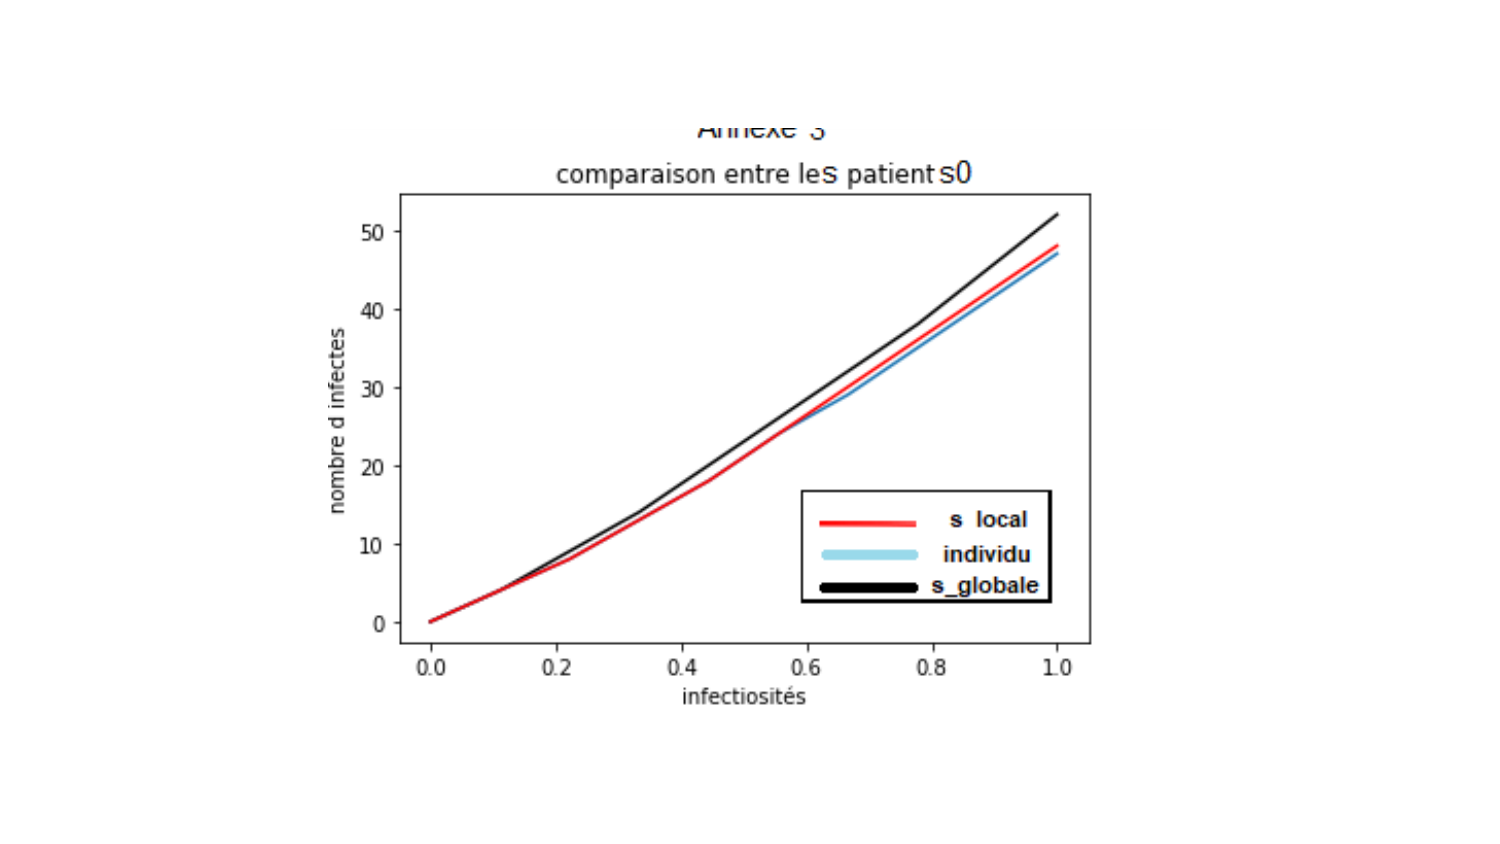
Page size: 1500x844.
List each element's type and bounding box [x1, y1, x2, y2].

picture [327, 128, 1173, 716]
